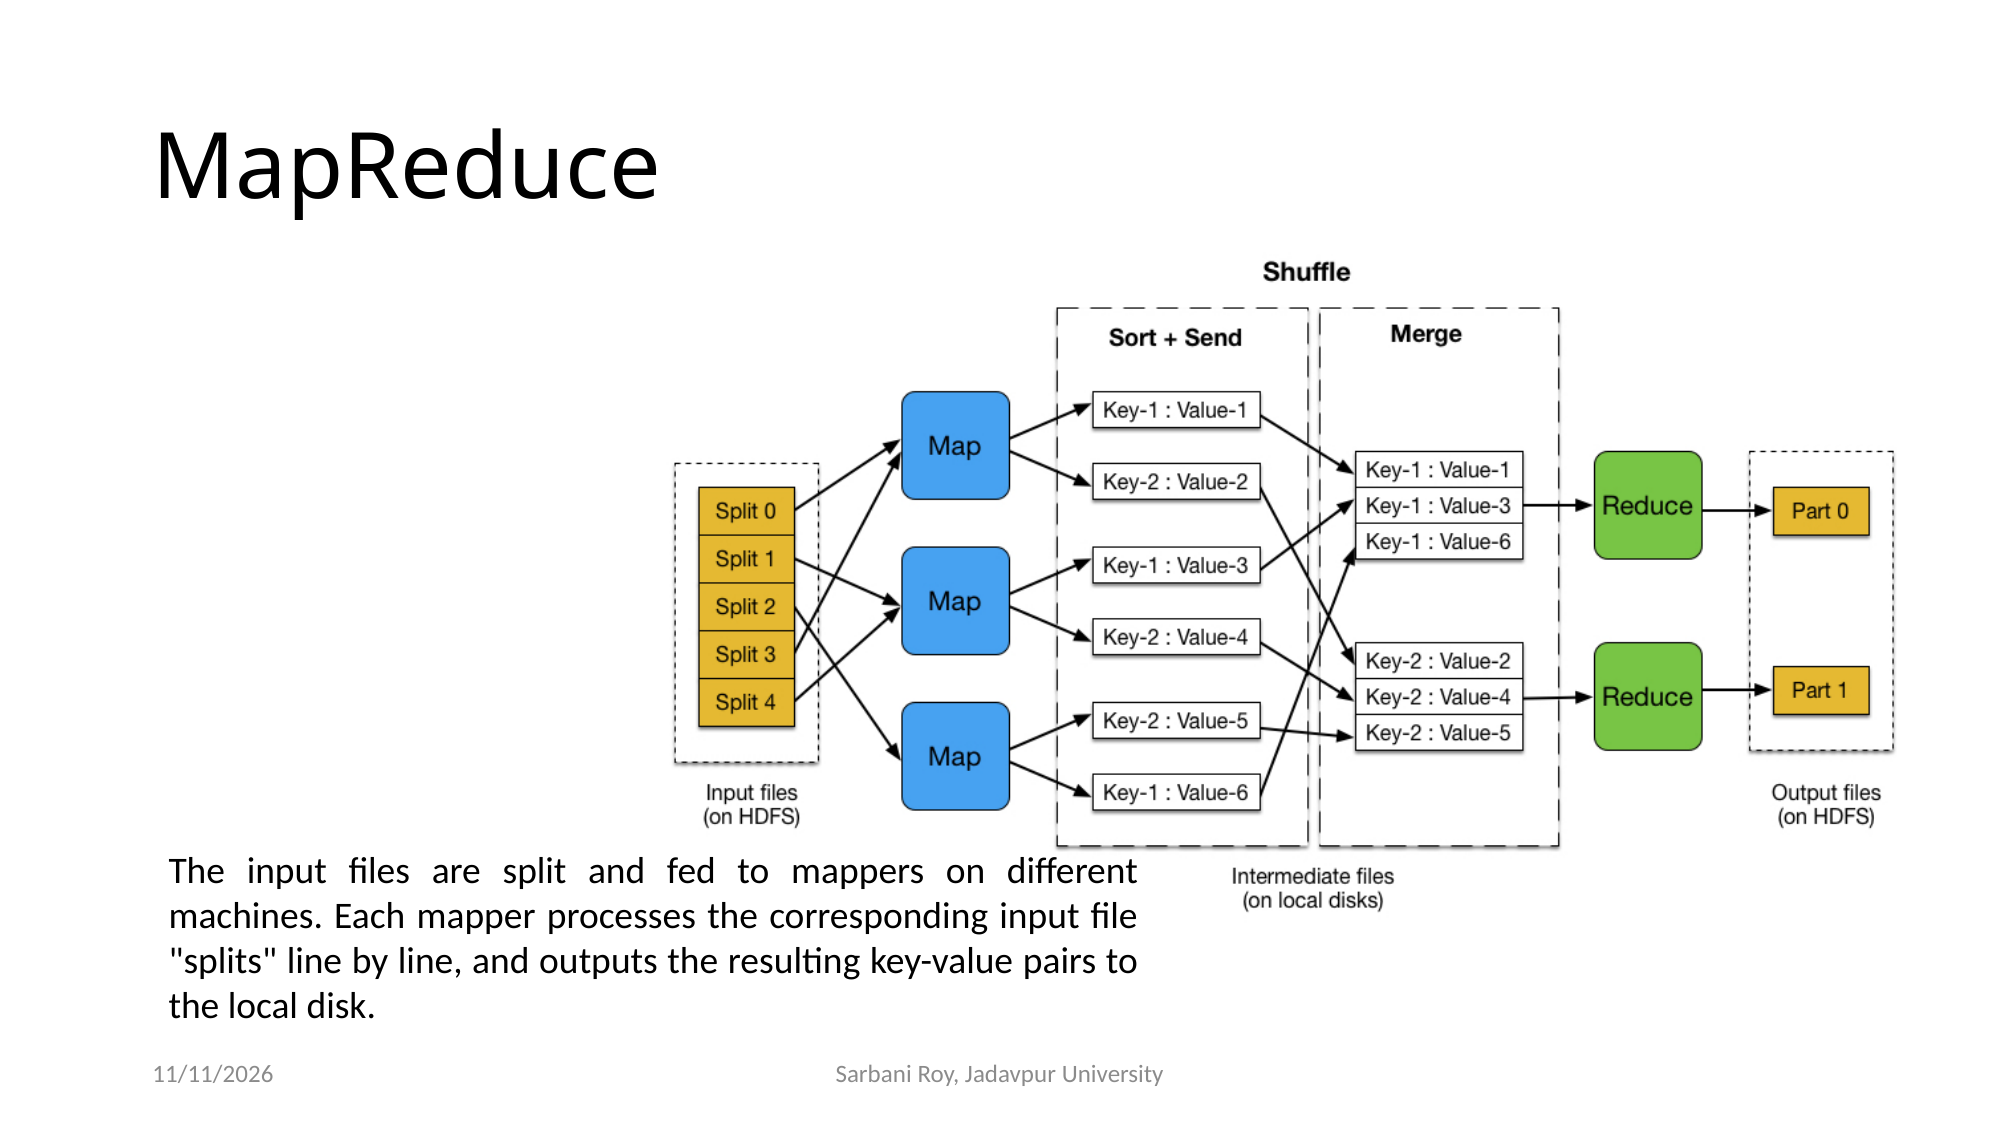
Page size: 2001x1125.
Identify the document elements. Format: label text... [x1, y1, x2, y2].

picture [603, 200, 2000, 1014]
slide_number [137, 1042, 588, 1103]
title MapReduce [137, 59, 1863, 278]
text_box The input files are split and fed to mappers on different machines. Each mapper processes the corresponding input file "splits" line by line, and outputs the resulting key-value pairs to the local disk. [153, 838, 1154, 1034]
footer Sarbani Roy, Jadavpur University [662, 1042, 1338, 1103]
